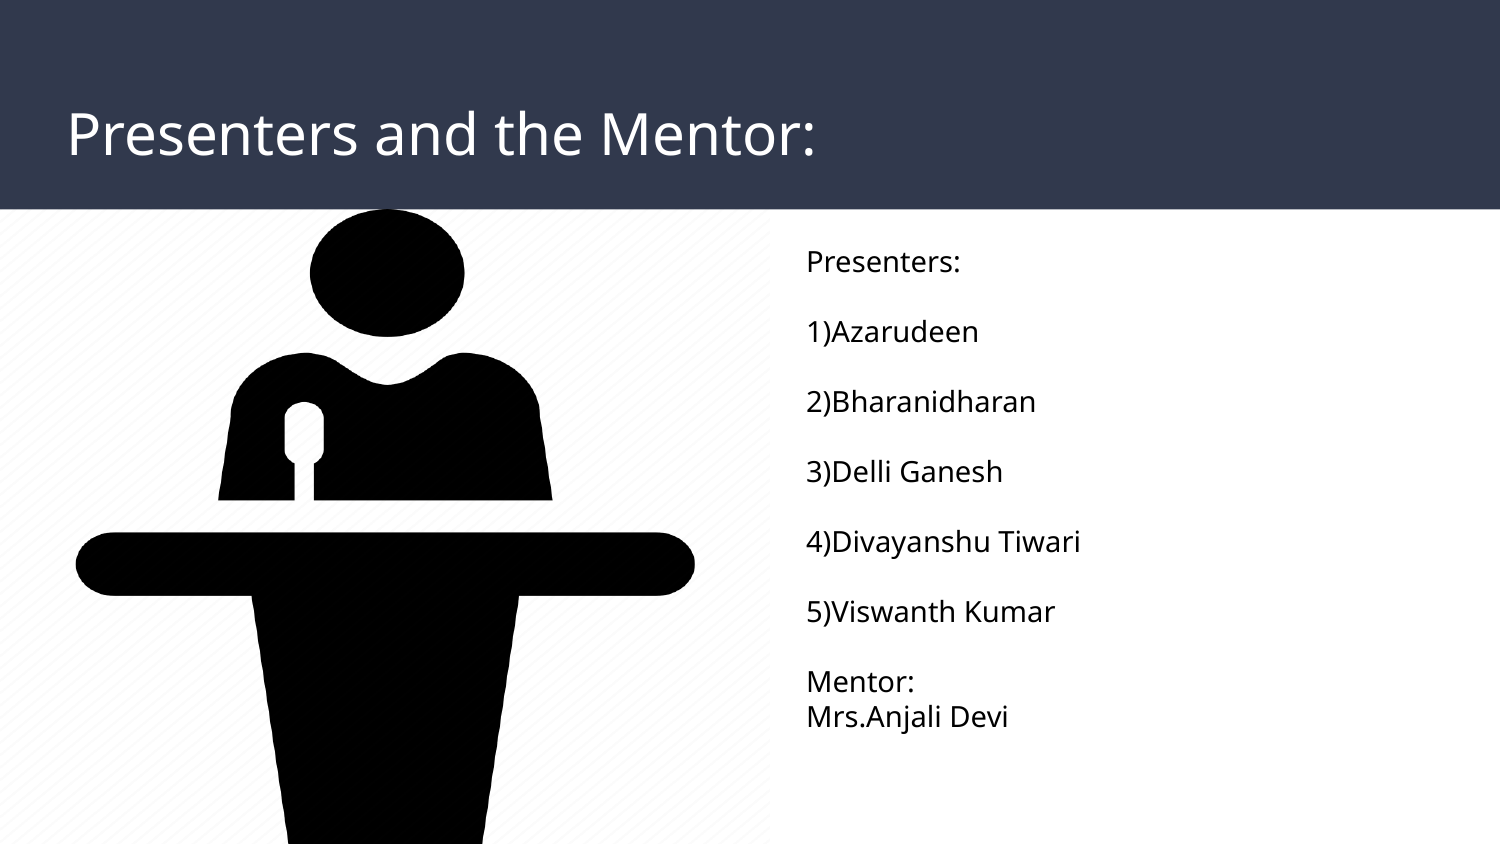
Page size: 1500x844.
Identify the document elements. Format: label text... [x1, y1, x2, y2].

text_box Presenters: 1)Azarudeen 2)Bharanidharan 3)Delli Ganesh 4)Divayanshu Tiwari 5)Viswanth Kumar Mentor: Mrs.Anjali Devi [790, 228, 1500, 844]
title Presenters and the Mentor: [51, 82, 1449, 185]
picture [0, 209, 770, 844]
